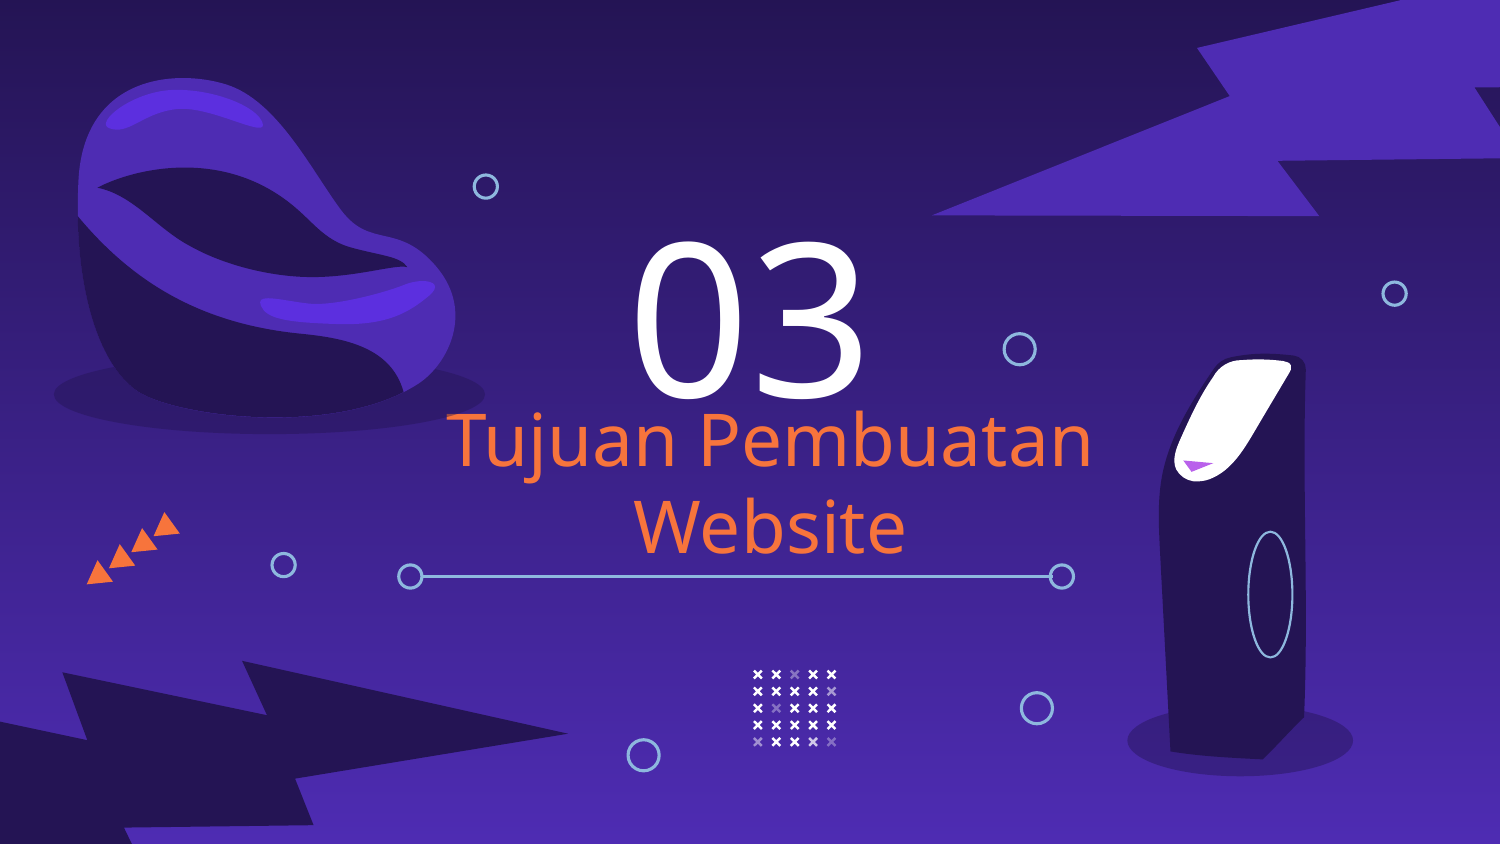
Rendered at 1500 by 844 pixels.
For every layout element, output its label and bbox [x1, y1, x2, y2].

text_box [53, 77, 486, 435]
text_box [62, 672, 73, 702]
text_box [0, 721, 314, 844]
text_box [78, 174, 1407, 771]
